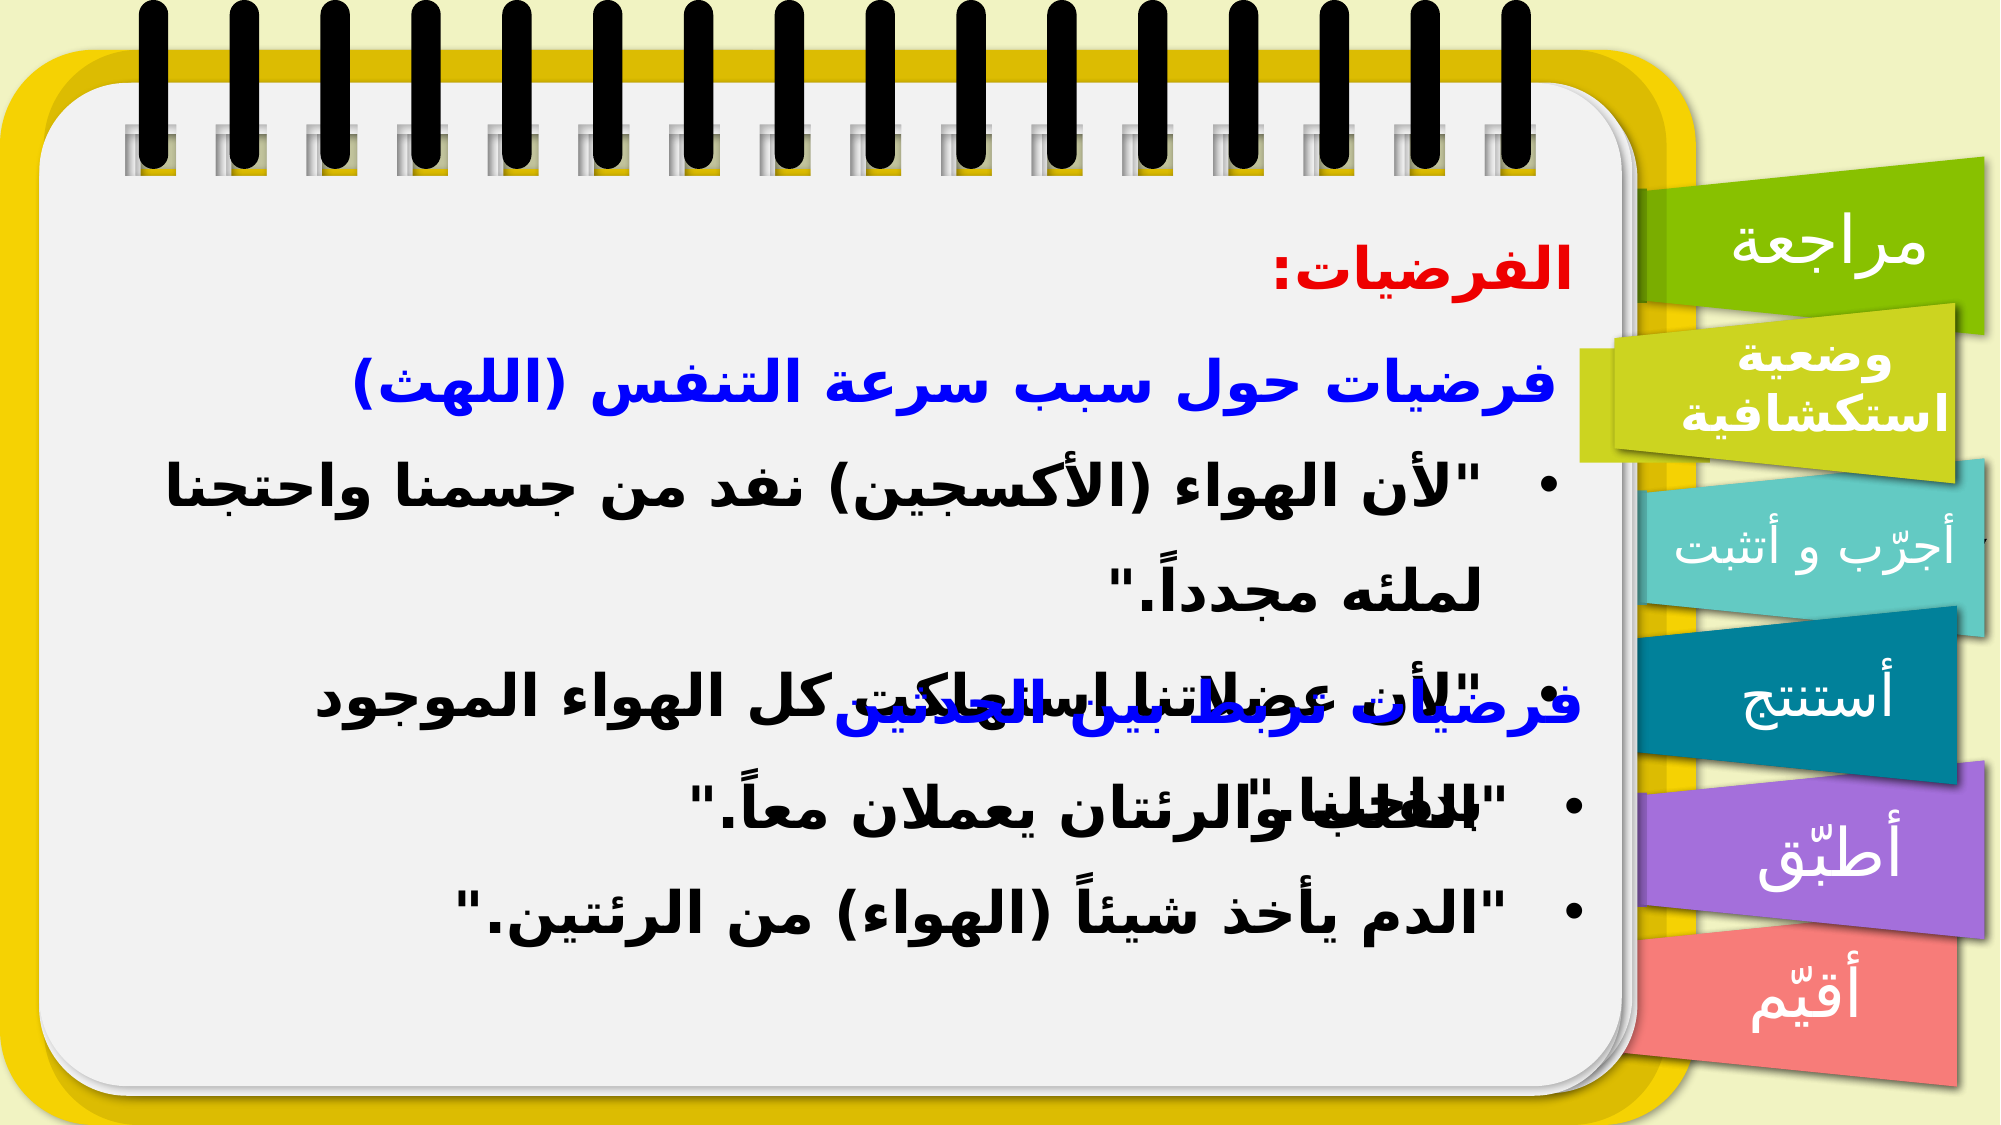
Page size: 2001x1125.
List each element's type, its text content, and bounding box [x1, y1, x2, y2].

text_box [1602, 485, 1922, 601]
text_box فرضيات حول سبب سرعة التنفس (اللهث) "لأن الهواء (الأكسجين) نفد من جسمنا واحتجنا لملئه مجدداً." "لأن عضلاتنا استهلكت كل الهواء الموجود بداخلنا." [43, 301, 1574, 841]
text_box الفرضيات: [78, 189, 1590, 309]
text_box [1602, 773, 1922, 889]
text_box [1602, 623, 1922, 739]
text_box [1602, 210, 1922, 326]
text_box [1602, 348, 1922, 464]
text_box [1602, 910, 1922, 1026]
text_box فرضيات تربط بين الحدثين "القلب والرئتان يعملان معاً." "الدم يأخذ شيئاً (الهواء) من الرئتين." [68, 623, 1600, 953]
